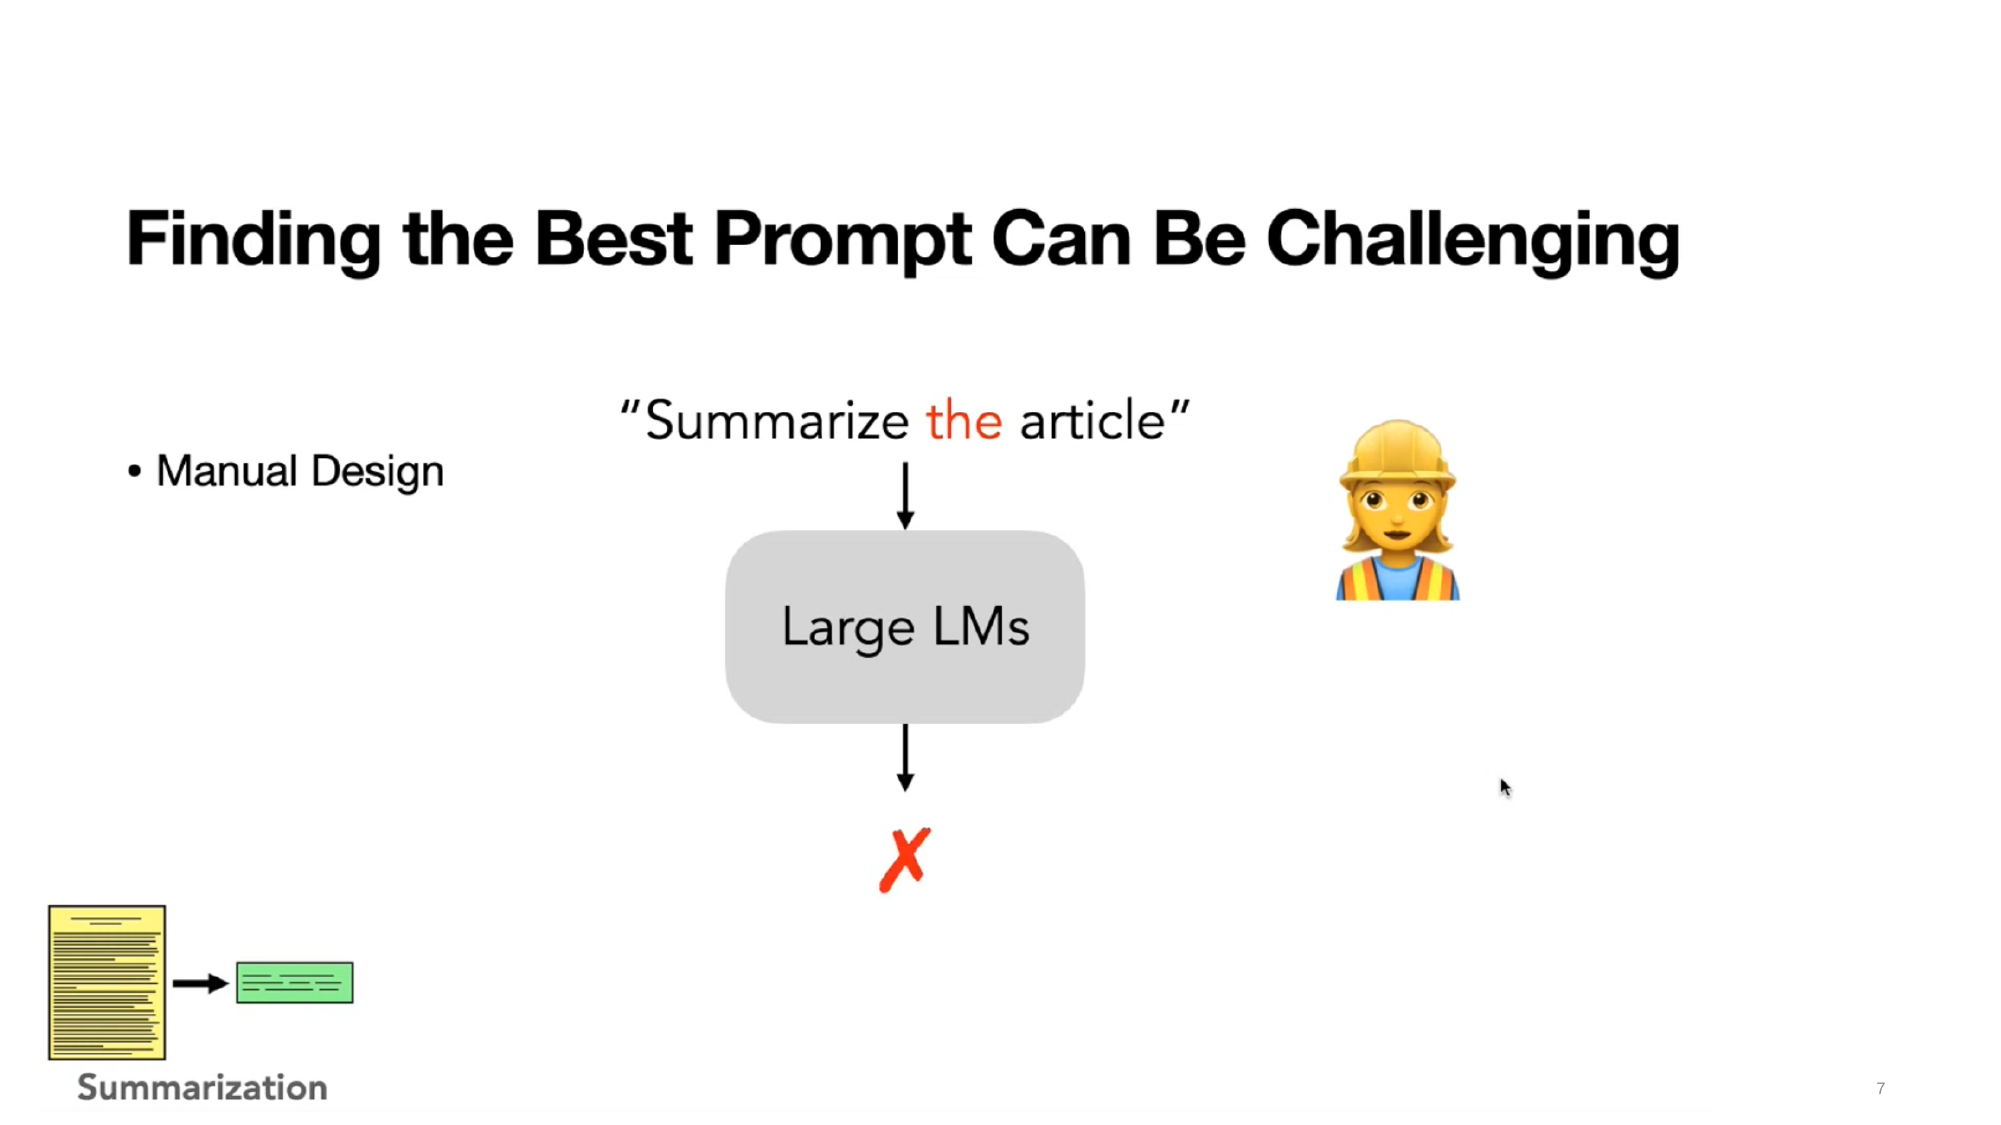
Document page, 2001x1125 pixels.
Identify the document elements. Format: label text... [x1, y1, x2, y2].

slide_number 7 [1826, 1075, 1886, 1100]
picture [38, 199, 1711, 1112]
